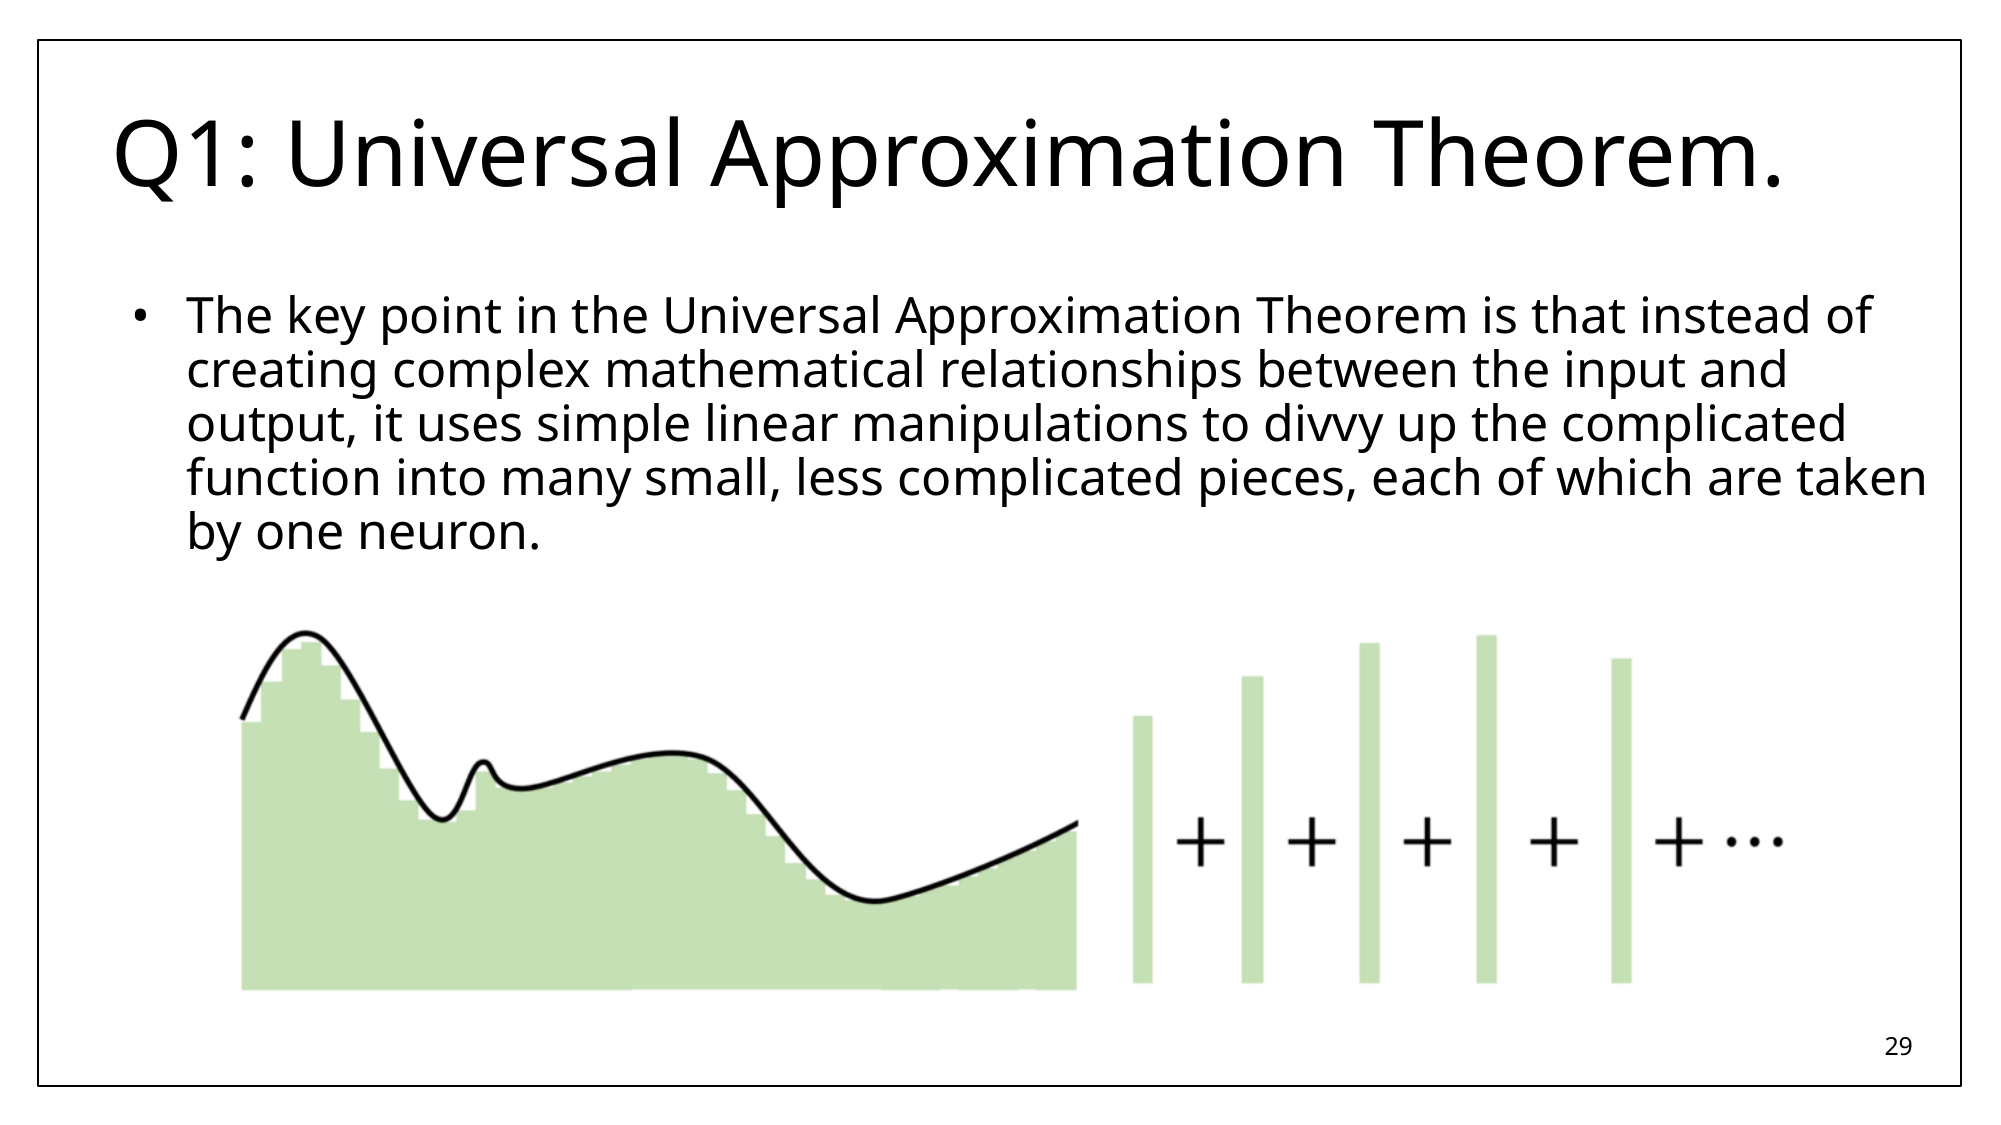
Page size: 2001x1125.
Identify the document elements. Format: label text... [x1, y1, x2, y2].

list The key point in the Universal Approximation Theorem is that instead of creating complex mathematical relationships between the input and output, it uses simple linear manipulations to divvy up the complicated function into many small, less complicated pieces, each of which are taken by one neuron. [96, 282, 1960, 1078]
picture [219, 601, 1806, 1018]
title Q1: Universal Approximation Theorem. [96, 45, 1929, 268]
slide_number 29 [1648, 1017, 1929, 1078]
